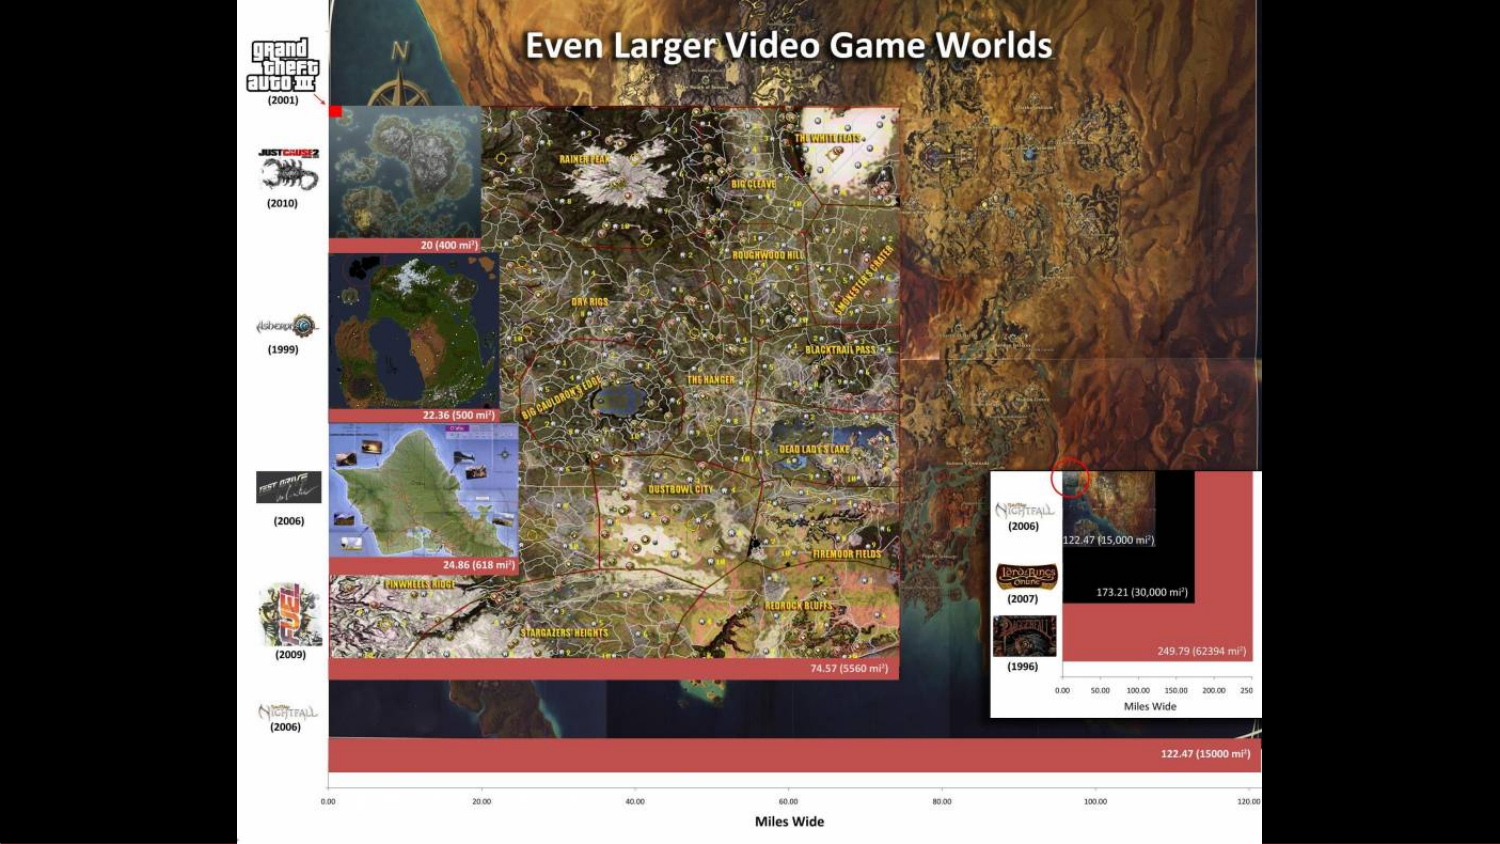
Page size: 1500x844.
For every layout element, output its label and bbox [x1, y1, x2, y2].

picture [237, 0, 1262, 844]
